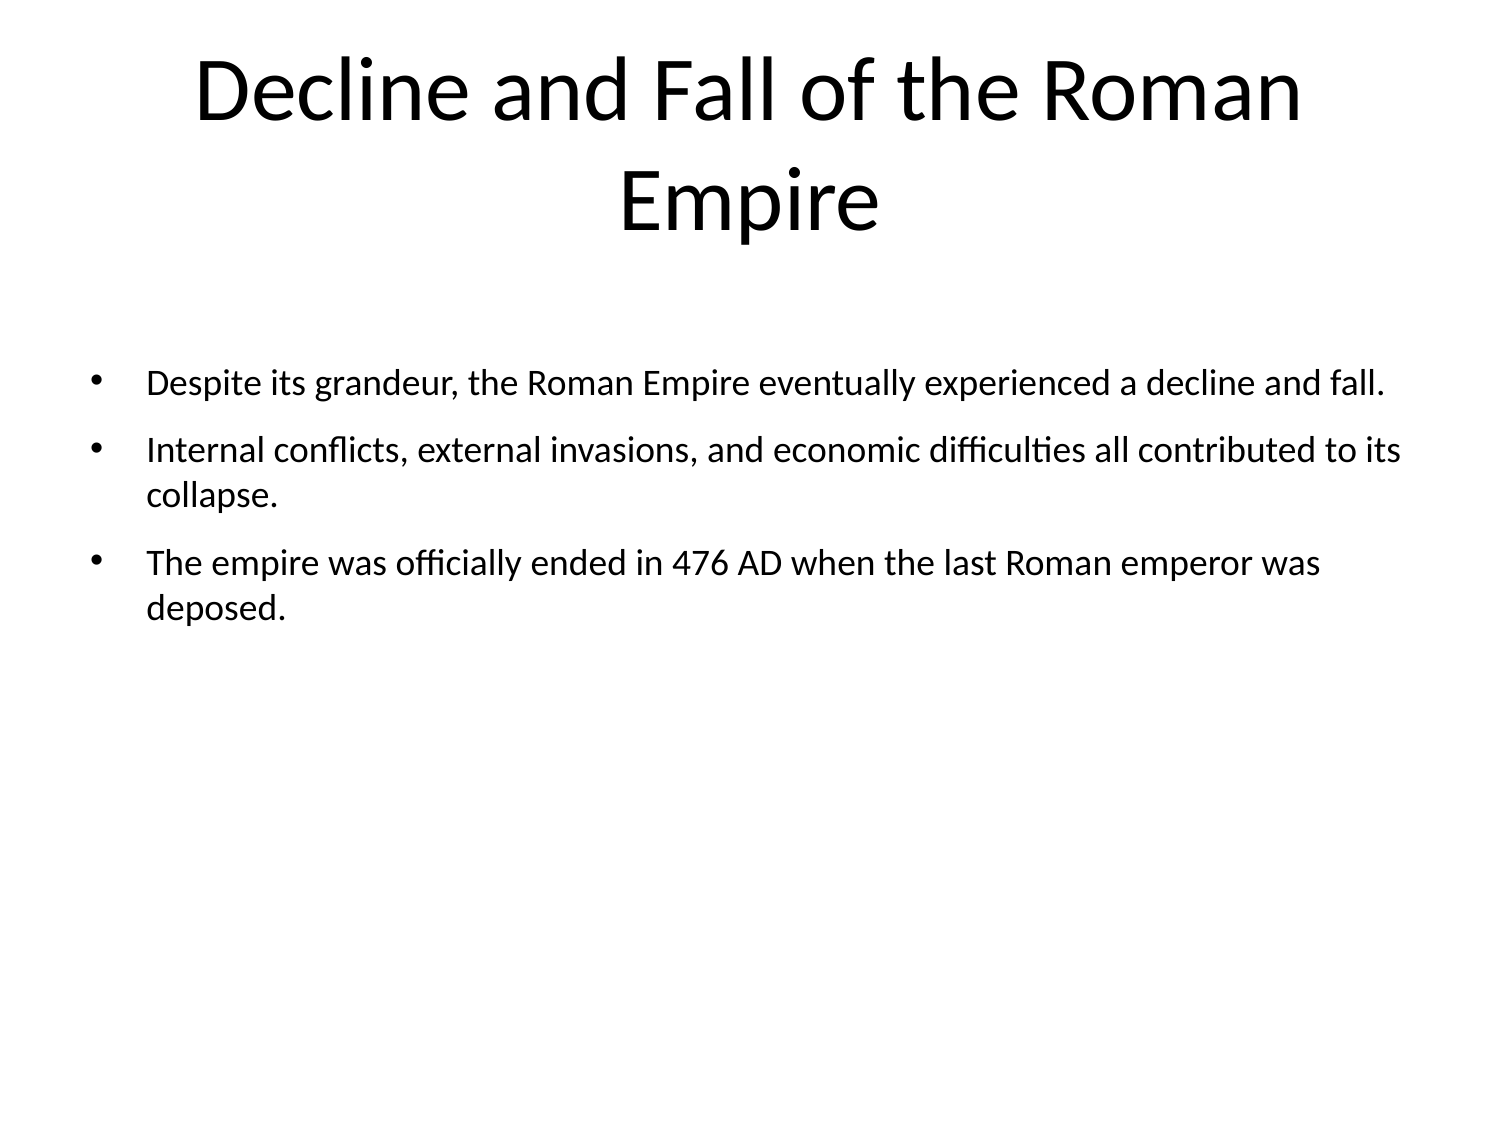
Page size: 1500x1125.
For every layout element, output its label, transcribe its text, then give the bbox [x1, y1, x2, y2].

list Despite its grandeur, the Roman Empire eventually experienced a decline and fall. Internal conflicts, external invasions, and economic difficulties all contributed to its collapse. The empire was officially ended in 476 AD when the last Roman emperor was deposed. [75, 262, 1425, 1005]
title Decline and Fall of the Roman Empire [75, 45, 1425, 233]
